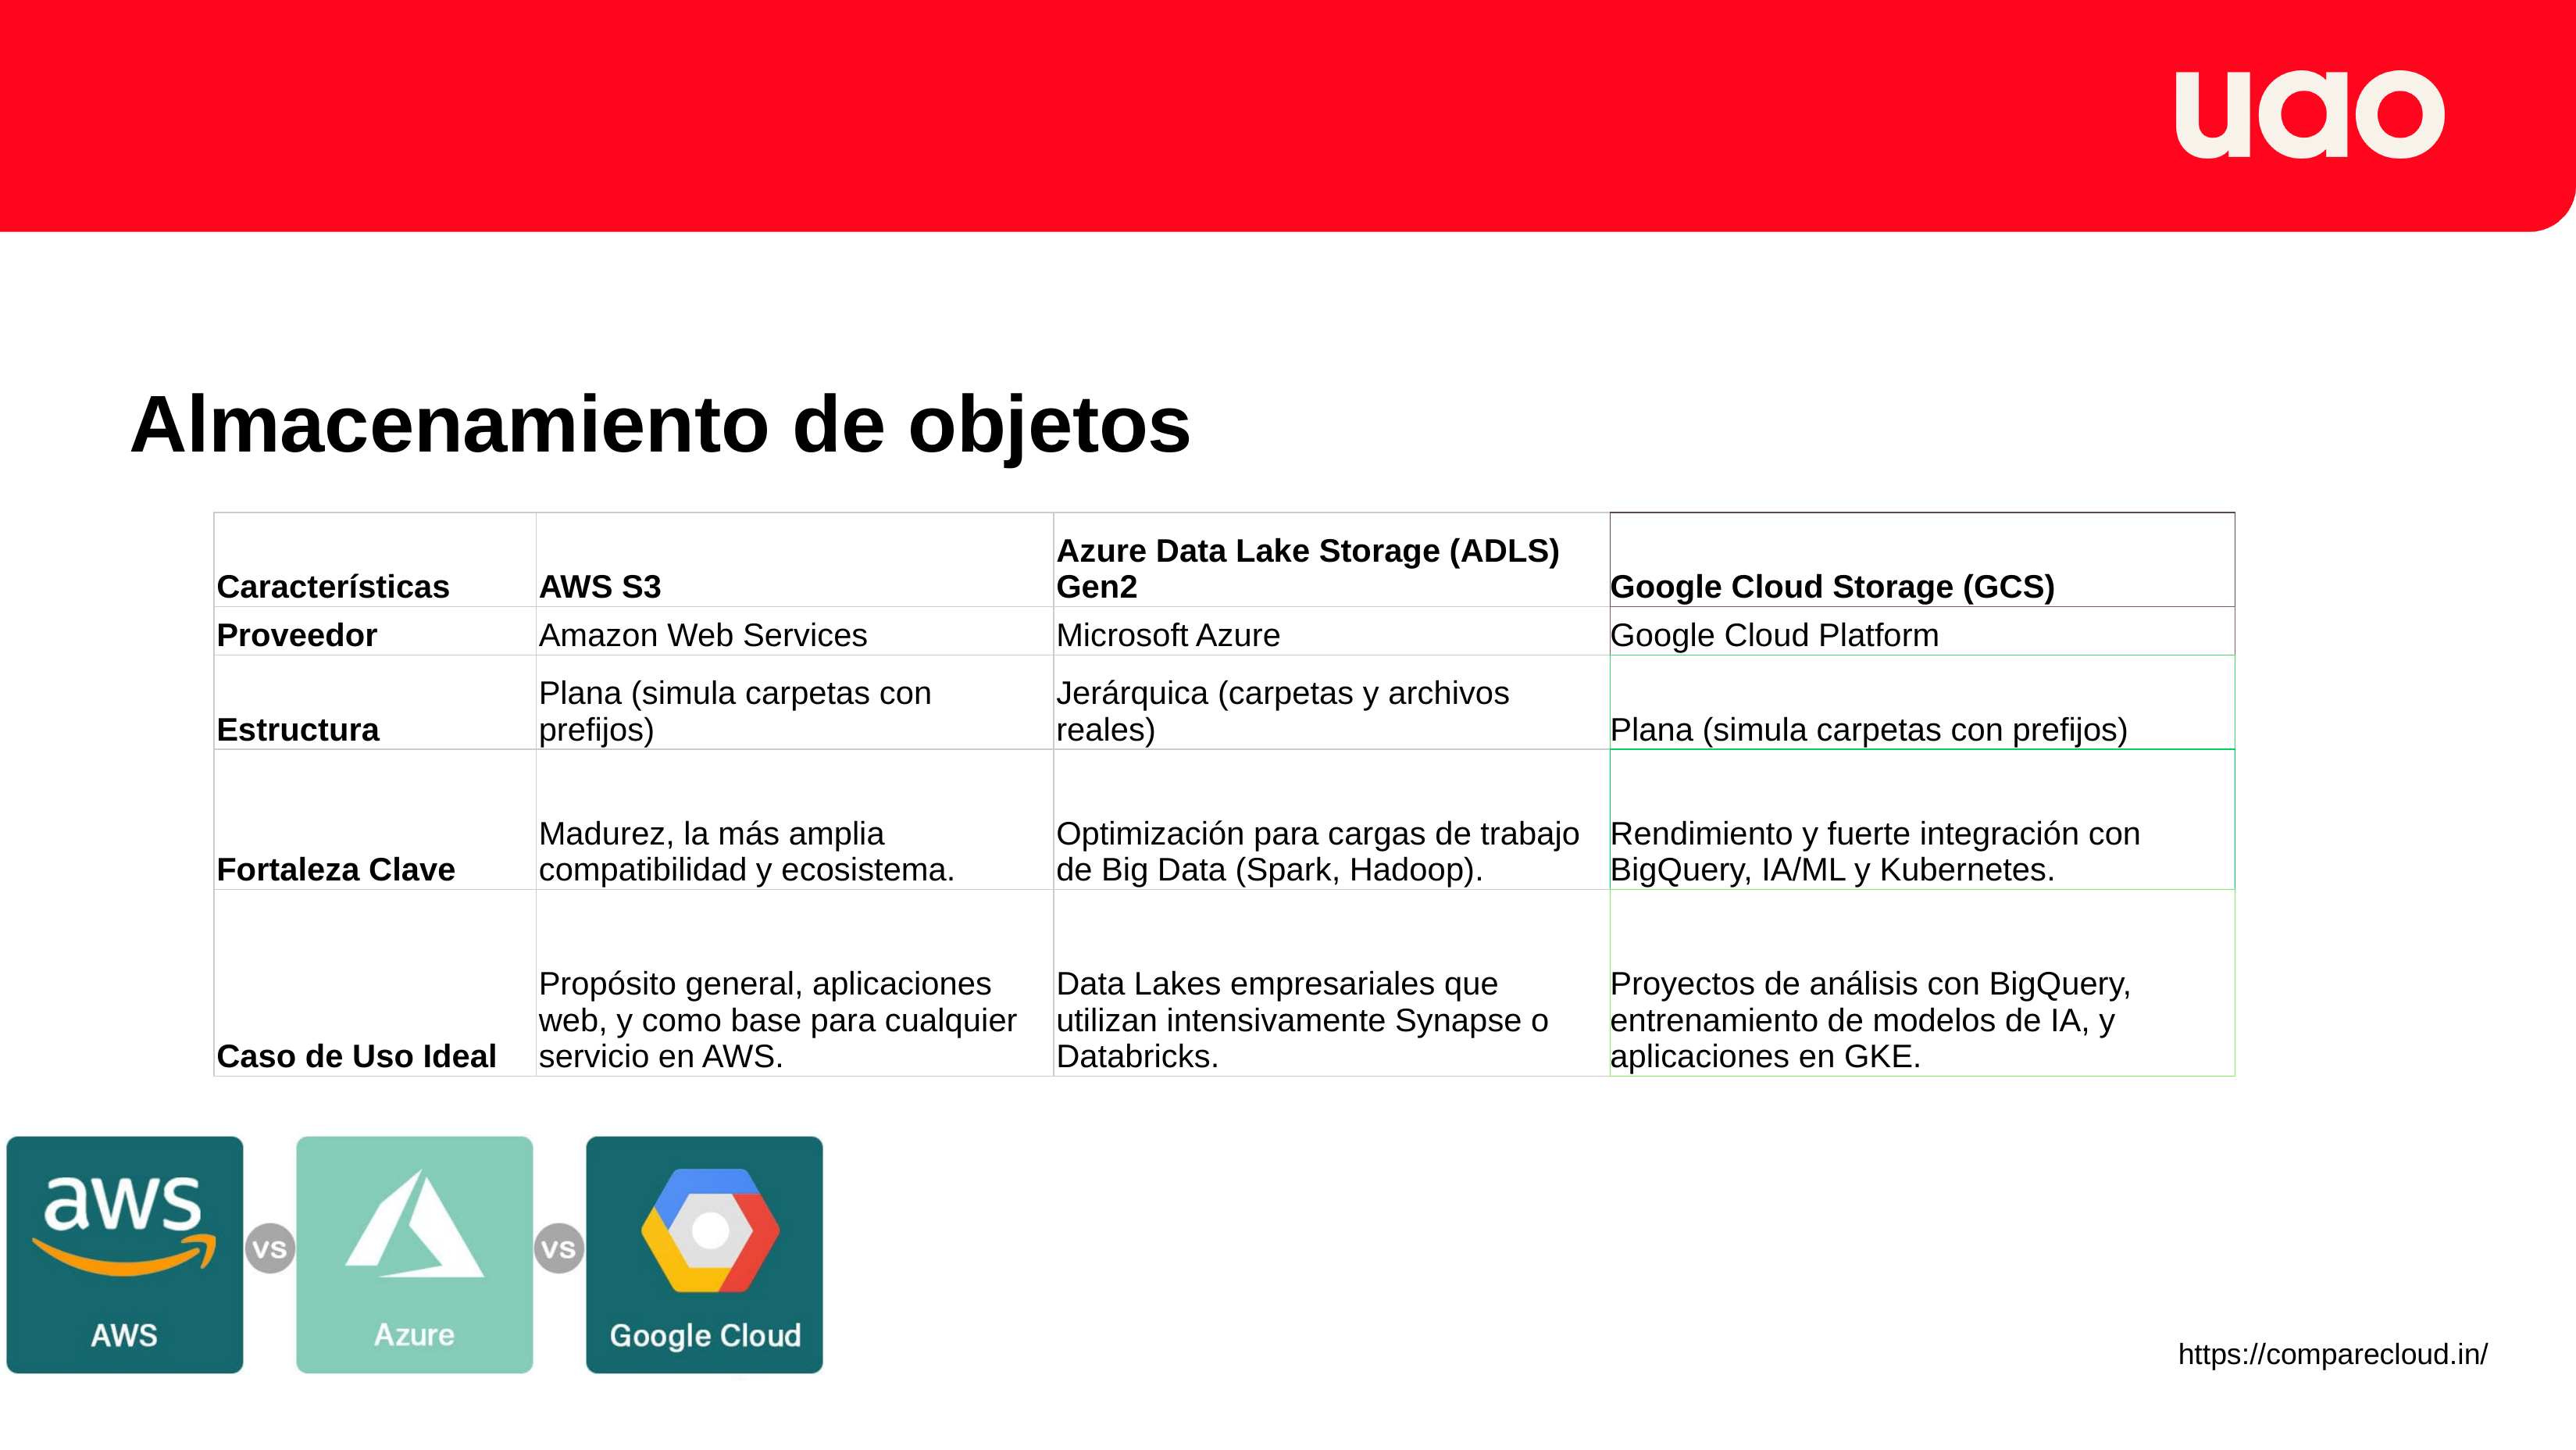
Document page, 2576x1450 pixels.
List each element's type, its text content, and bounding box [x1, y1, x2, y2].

table_cell Rendimiento y fuerte integración con BigQuery, IA/ML y Kubernetes. [1611, 750, 2235, 889]
table_cell Caso de Uso Ideal [215, 890, 536, 1076]
table_cell Estructura [215, 655, 536, 748]
table_cell Plana (simula carpetas con prefijos) [537, 655, 1053, 748]
table_cell Amazon Web Services [537, 607, 1053, 655]
table_cell Fortaleza Clave [215, 750, 536, 889]
table_header Azure Data Lake Storage (ADLS) Gen2 [1054, 513, 1610, 606]
text_box Almacenamiento de objetos [127, 370, 1776, 468]
picture [0, 0, 2576, 232]
table_cell Plana (simula carpetas con prefijos) [1611, 655, 2235, 748]
table_header Google Cloud Storage (GCS) [1611, 513, 2235, 606]
text_box https://comparecloud.in/ [2166, 1329, 2538, 1377]
table_cell Google Cloud Platform [1611, 607, 2235, 655]
table_cell Madurez, la más amplia compatibilidad y ecosistema. [537, 750, 1053, 889]
table_cell Optimización para cargas de trabajo de Big Data (Spark, Hadoop). [1054, 750, 1610, 889]
table_cell Data Lakes empresariales que utilizan intensivamente Synapse o Databricks. [1054, 890, 1610, 1076]
picture [3, 1134, 825, 1380]
table_header AWS S3 [537, 513, 1053, 606]
table_cell Proveedor [215, 607, 536, 655]
table_cell Microsoft Azure [1054, 607, 1610, 655]
table_cell Proyectos de análisis con BigQuery, entrenamiento de modelos de IA, y aplicaciones en GKE. [1611, 890, 2235, 1076]
table_cell Propósito general, aplicaciones web, y como base para cualquier servicio en AWS. [537, 890, 1053, 1076]
table_cell Jerárquica (carpetas y archivos reales) [1054, 655, 1610, 748]
table_header Características [215, 513, 536, 606]
